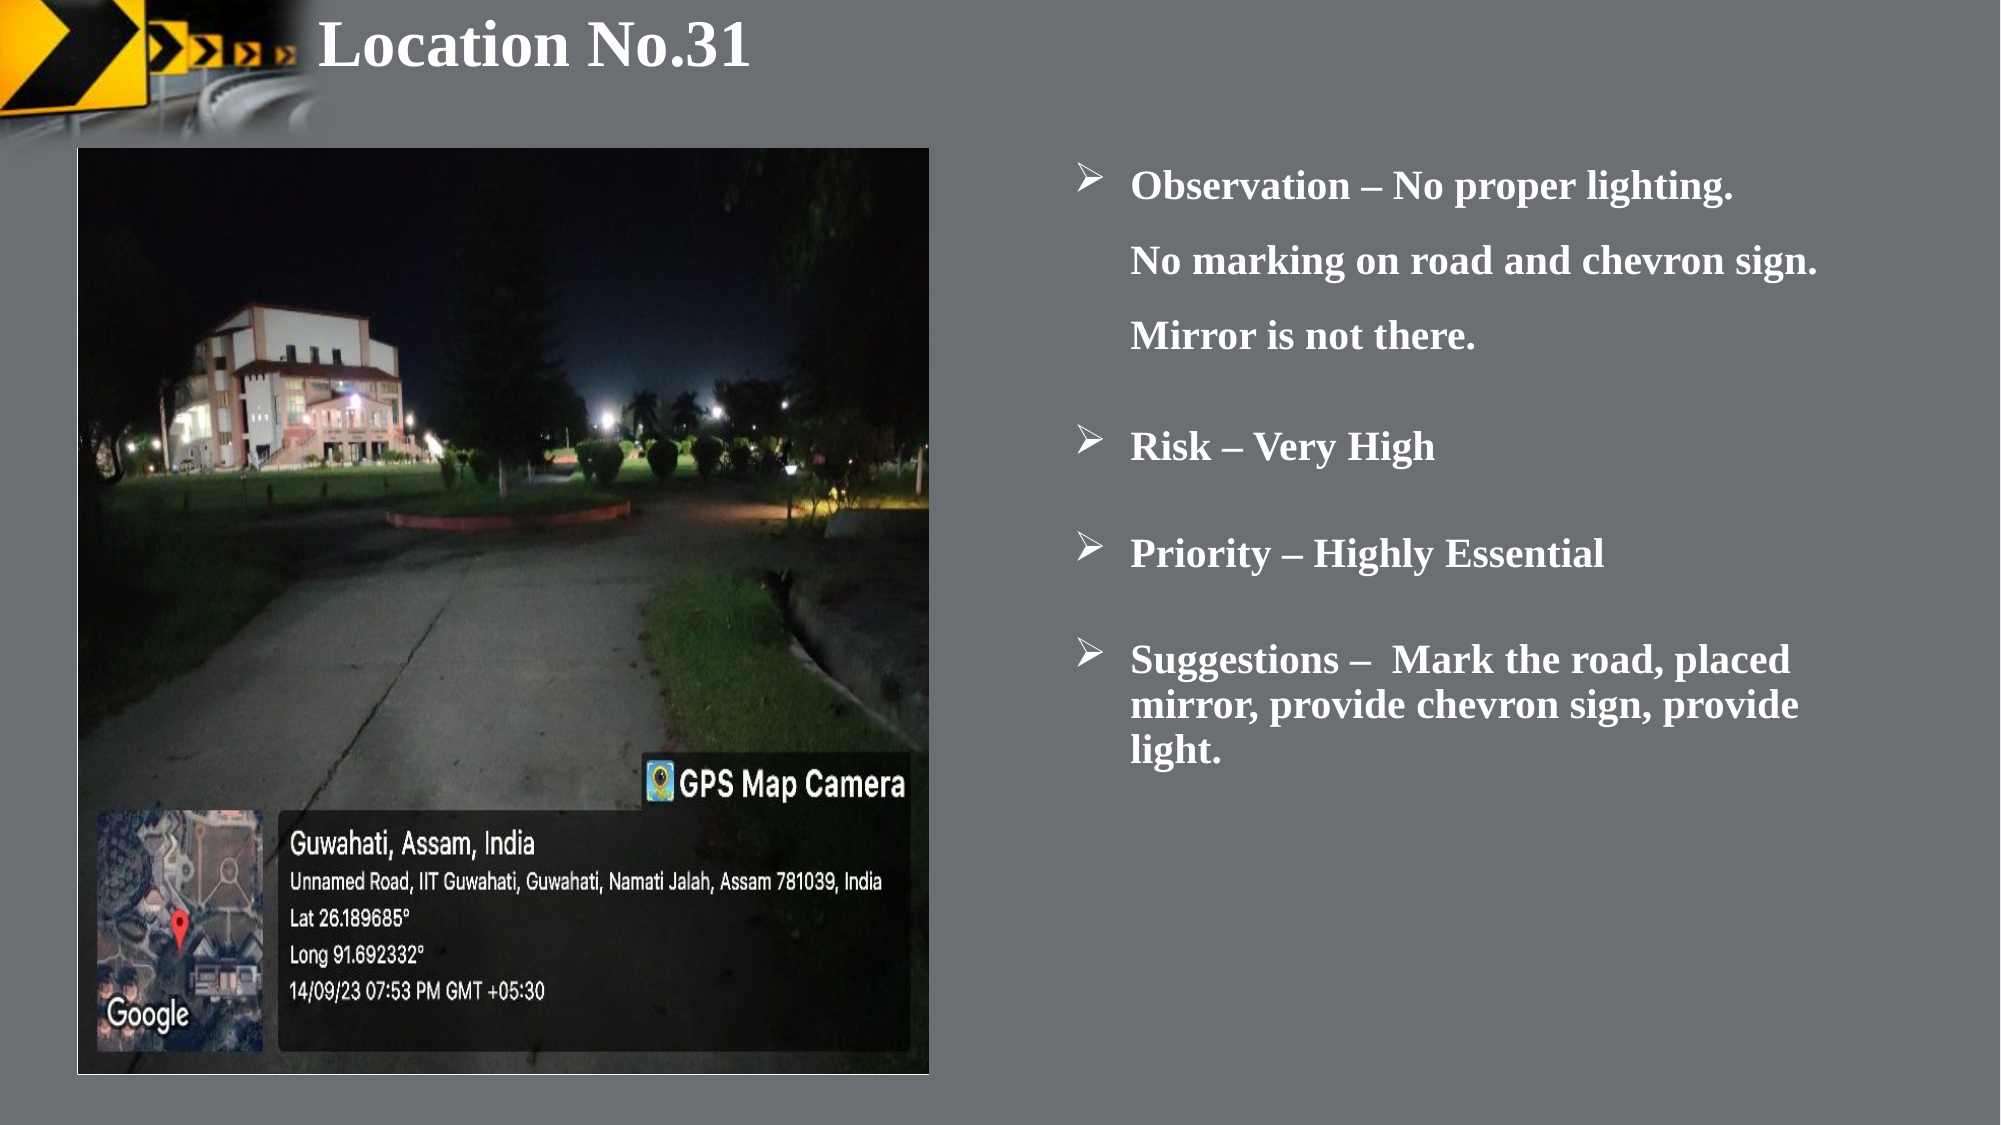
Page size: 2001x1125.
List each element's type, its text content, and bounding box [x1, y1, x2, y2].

picture [0, 0, 2001, 1125]
title Location No.31 [303, 4, 1048, 76]
list Observation – No proper lighting. No marking on road and chevron sign. Mirror is not there. Risk – Very High Priority – Highly Essential Suggestions – Mark the road, placed mirror, provide chevron sign, provide light. [1058, 125, 1888, 1052]
